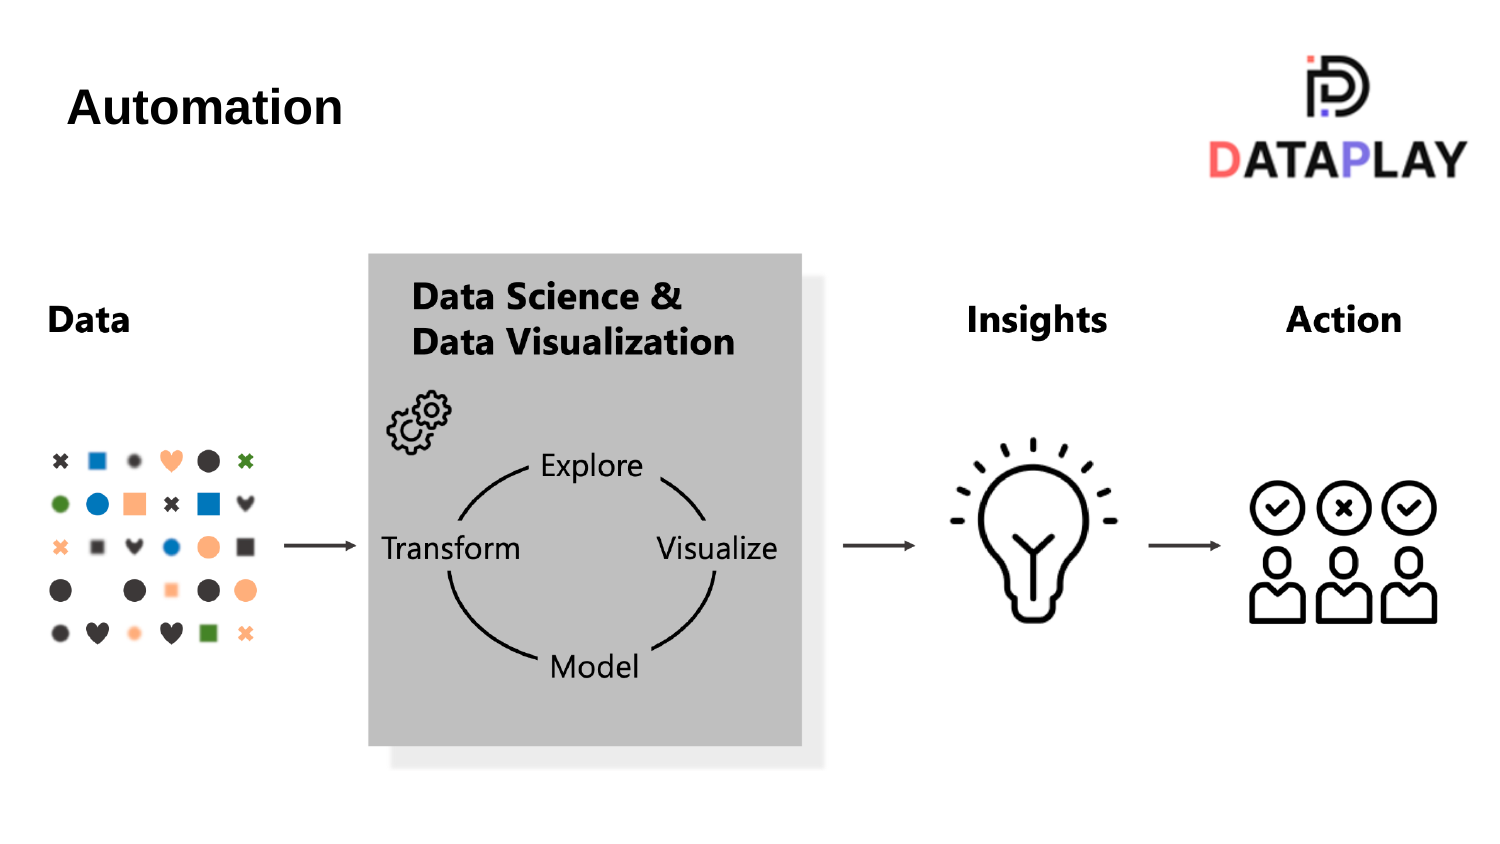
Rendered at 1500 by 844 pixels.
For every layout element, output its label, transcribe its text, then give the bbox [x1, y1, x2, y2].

text_box Automation [51, 59, 731, 191]
picture [32, 241, 1484, 771]
picture [1182, 0, 1500, 194]
